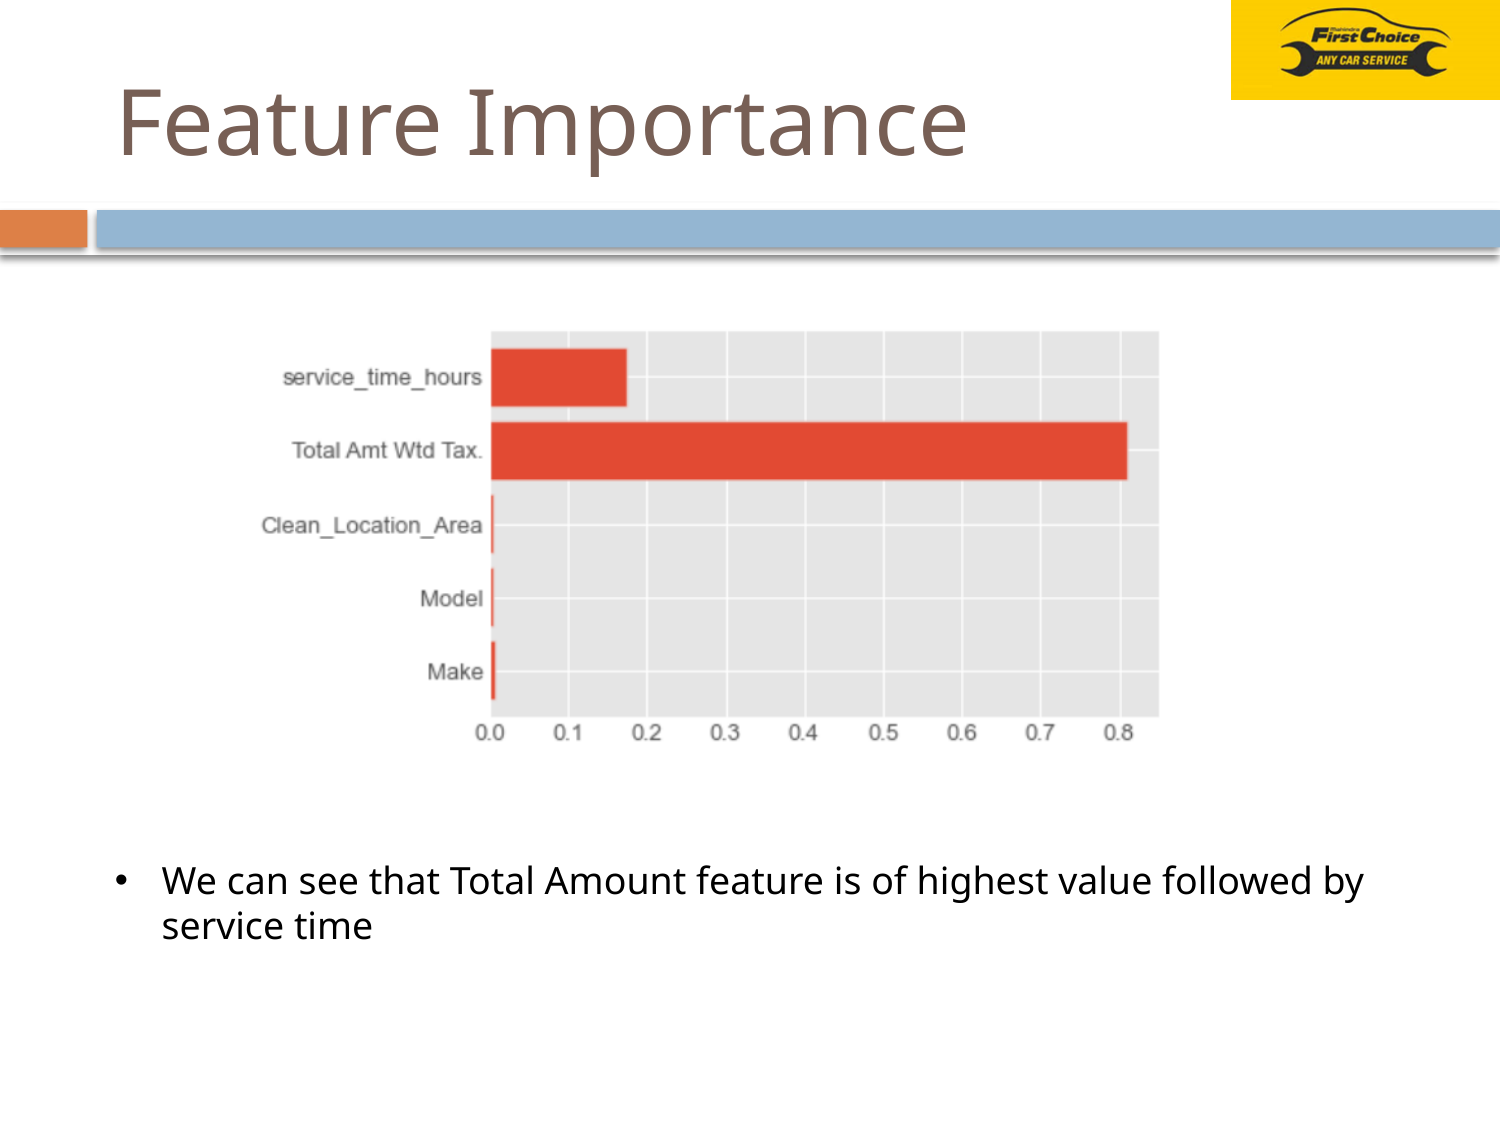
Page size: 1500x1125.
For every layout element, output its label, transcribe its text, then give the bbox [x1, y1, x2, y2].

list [237, 312, 1188, 766]
picture [1231, 0, 1500, 101]
title Feature Importance [100, 37, 1438, 200]
text_box We can see that Total Amount feature is of highest value followed by service time [99, 849, 1425, 955]
